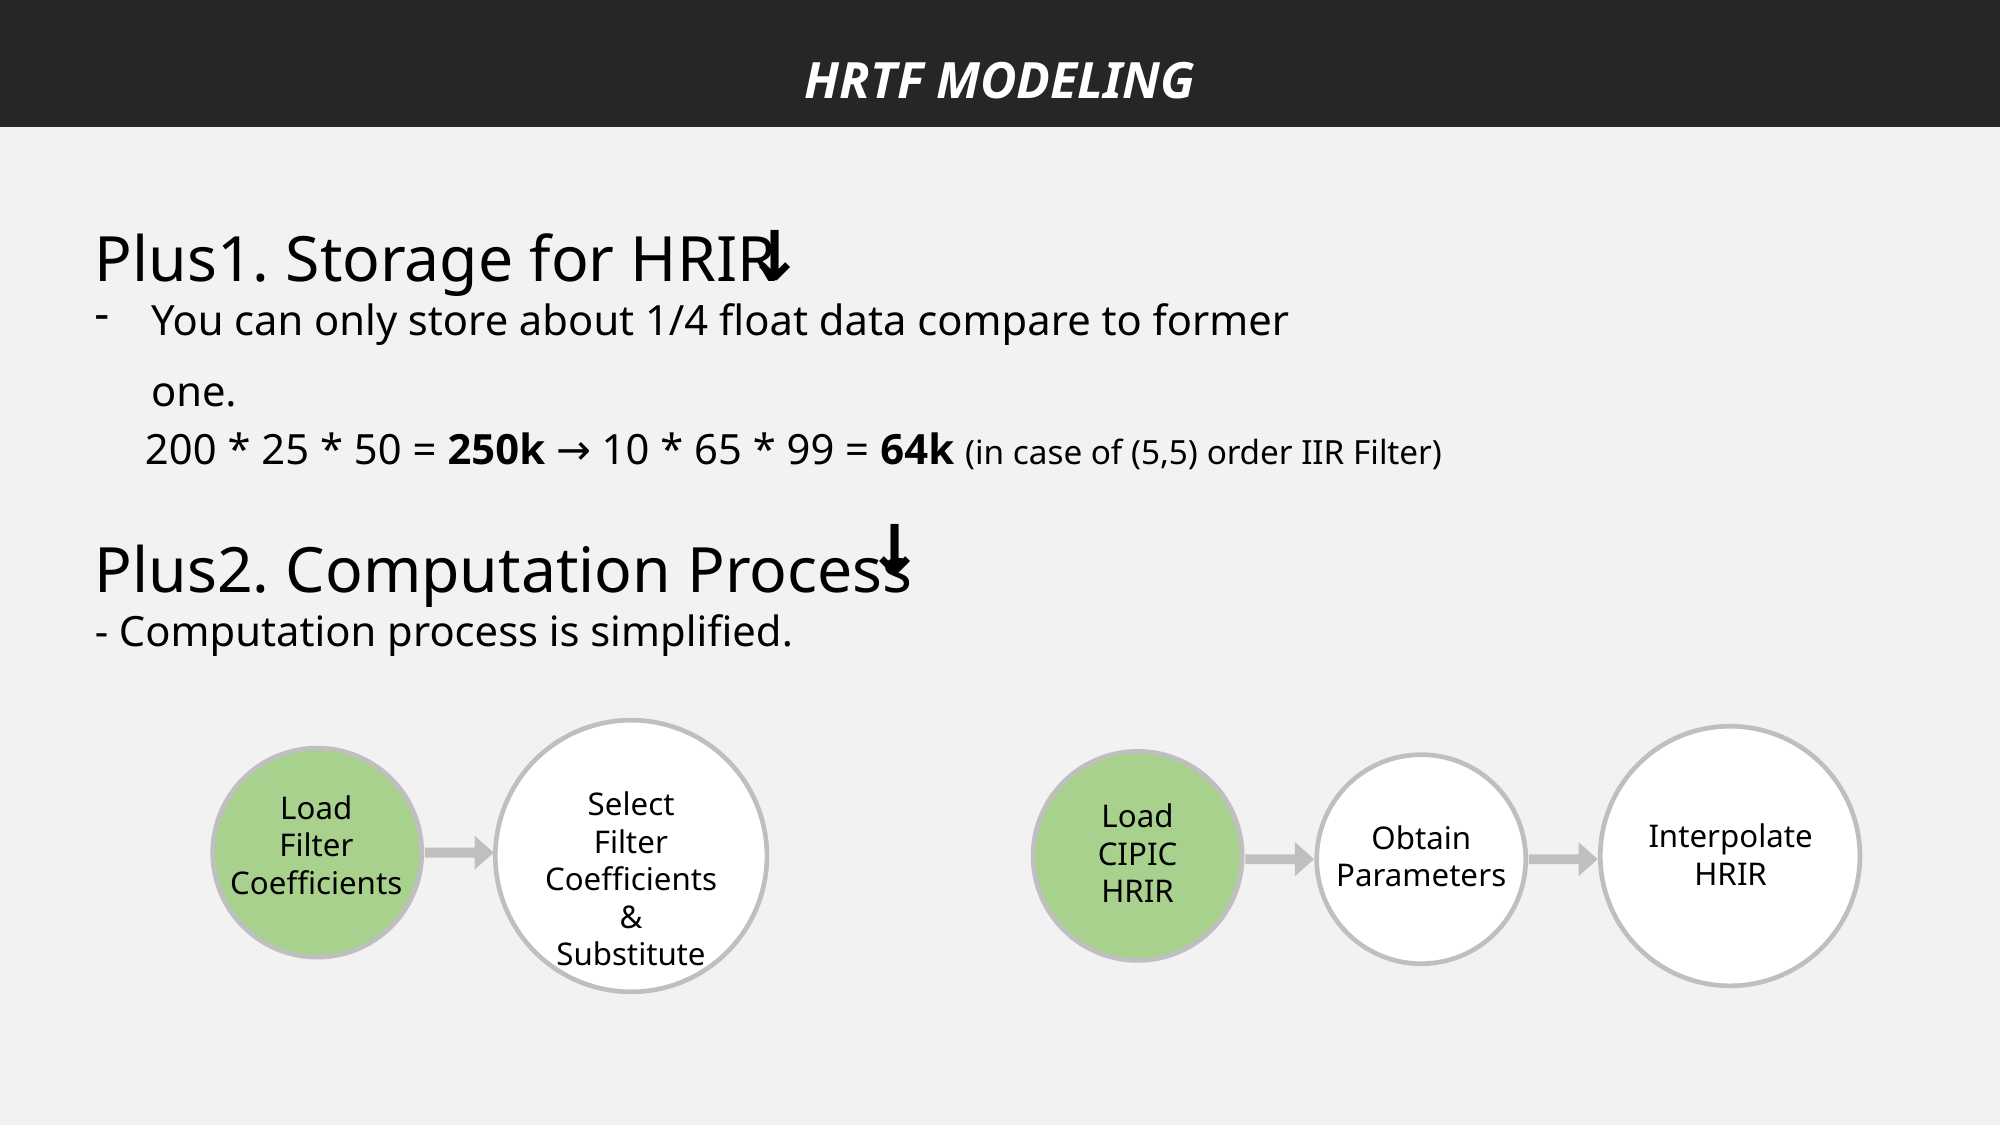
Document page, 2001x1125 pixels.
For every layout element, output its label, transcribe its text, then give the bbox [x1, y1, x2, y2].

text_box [212, 720, 772, 992]
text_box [1033, 726, 1860, 986]
text_box HRTF MODELING [0, 0, 2000, 128]
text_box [80, 484, 1305, 664]
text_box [80, 211, 1305, 379]
text_box 200 * 25 * 50 = 250k → 10 * 65 * 99 = 64k (in case of (5,5) order IIR Filter) [130, 390, 1530, 480]
